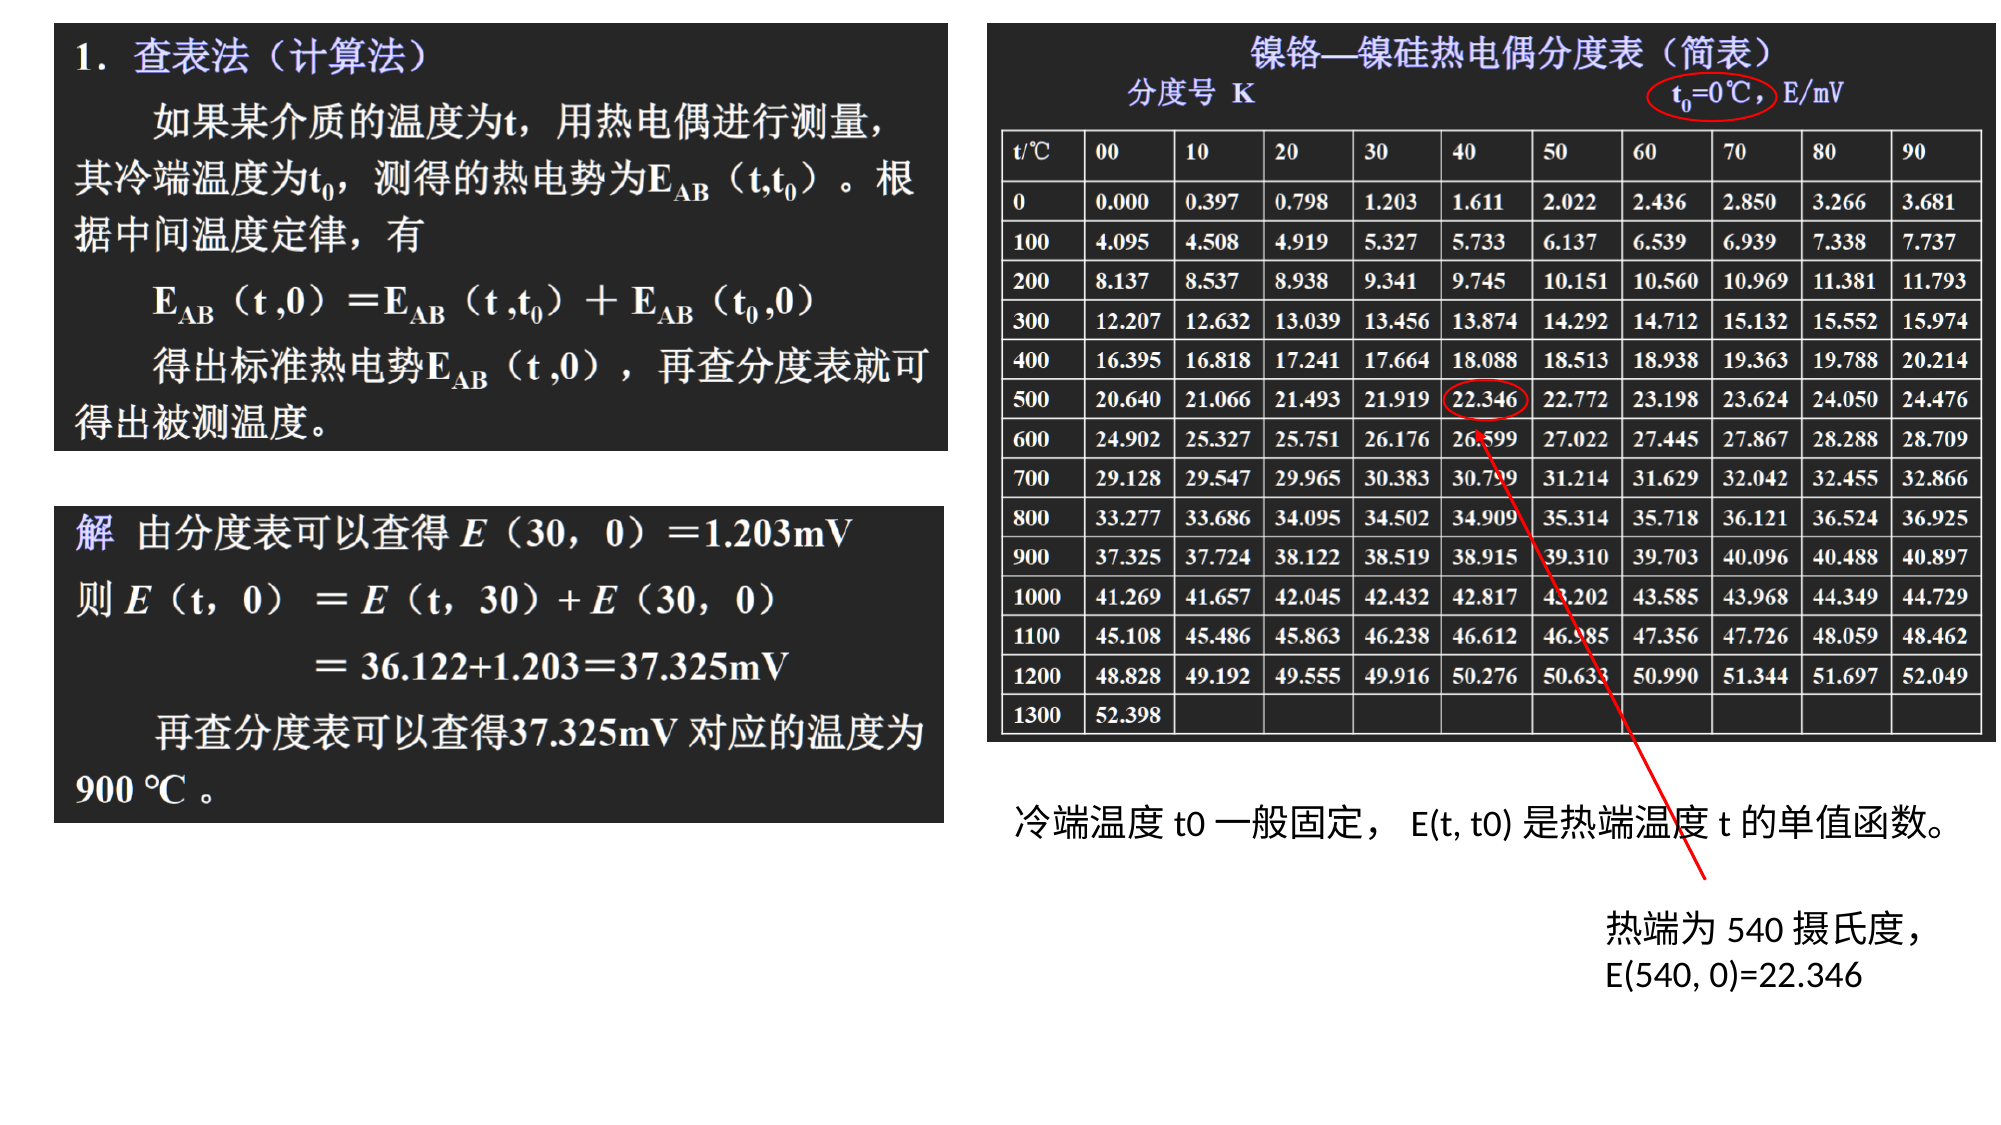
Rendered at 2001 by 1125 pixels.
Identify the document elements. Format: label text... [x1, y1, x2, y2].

text_box 冷端温度t0一般固定，E(t, t0)是热端温度t的单值函数。 [1706, 791, 2000, 852]
text_box 热端为540摄氏度， E(540, 0)=22.346 [1590, 897, 1966, 1003]
picture [54, 506, 944, 823]
text_box 冷端温度t0一般固定，E(t, t0)是热端温度t的单值函数。 [999, 791, 1475, 852]
picture [987, 23, 1996, 742]
picture [54, 23, 948, 451]
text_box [1475, 428, 1706, 880]
